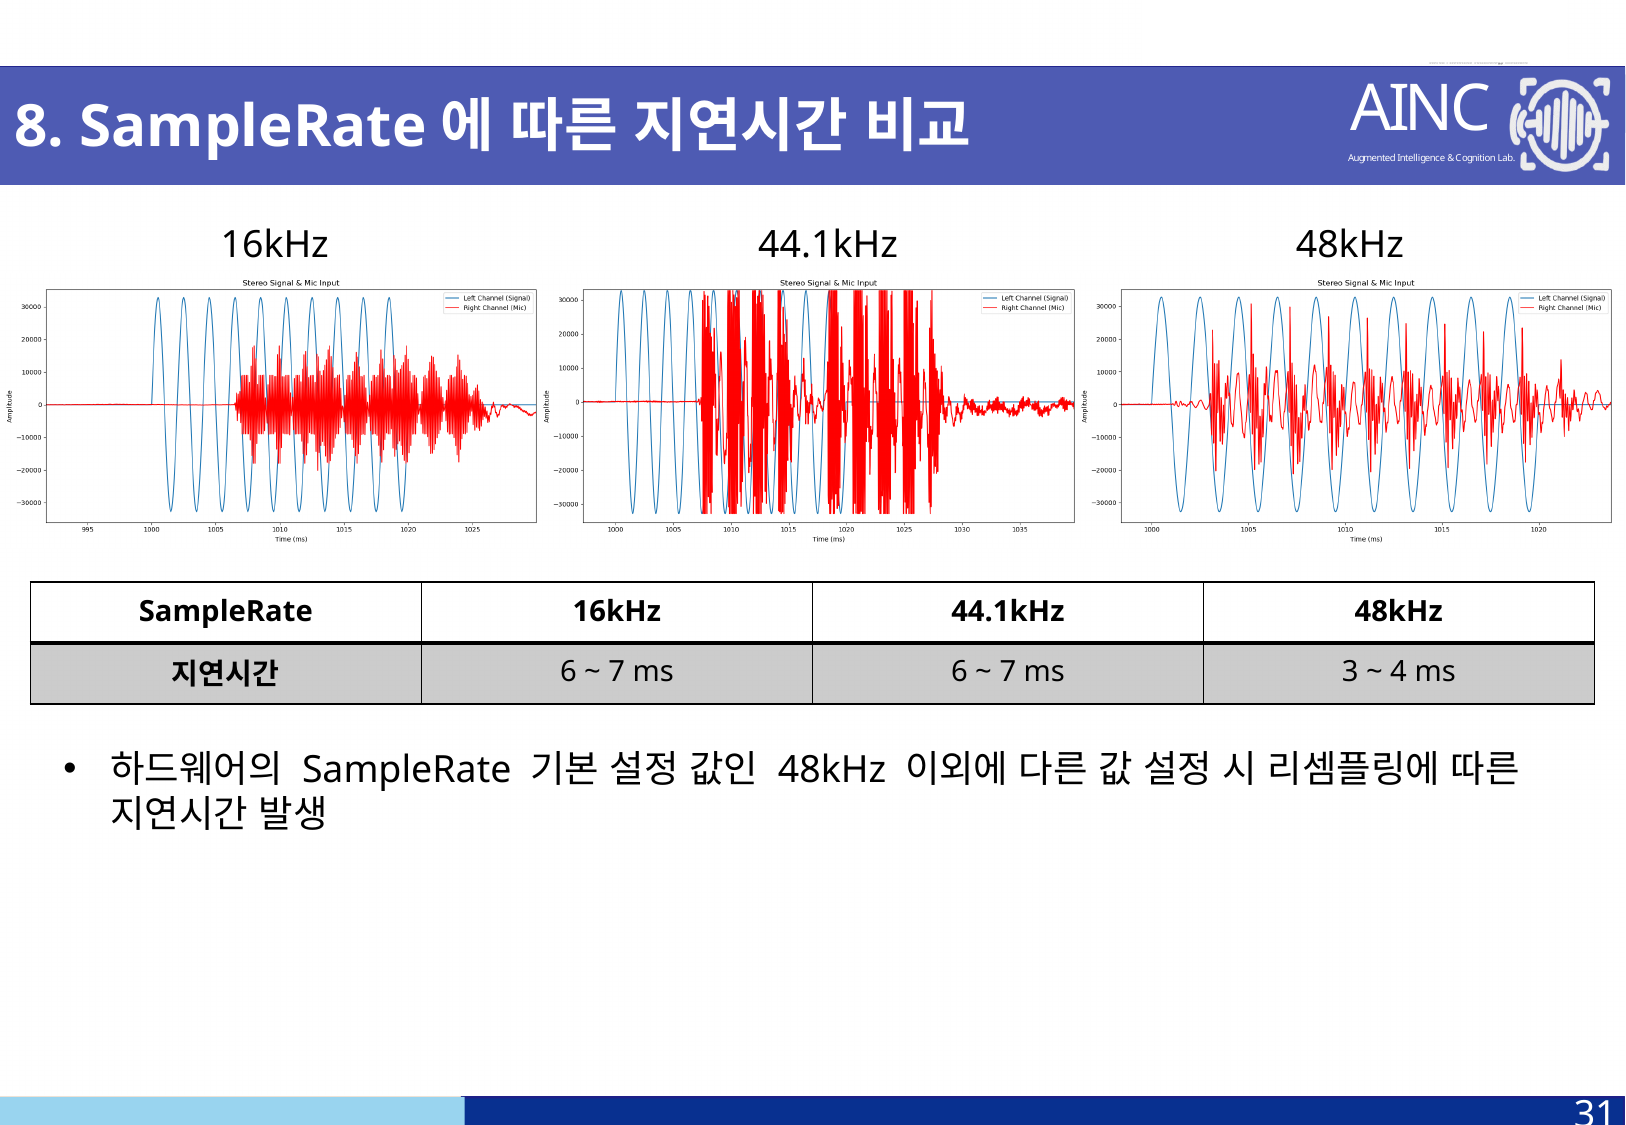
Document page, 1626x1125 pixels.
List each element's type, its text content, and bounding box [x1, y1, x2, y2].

table_cell 지연시간 [31, 645, 421, 703]
picture [0, 0, 1626, 66]
table_header 44.1kHz [813, 583, 1203, 641]
text_box 16kHz [205, 212, 344, 272]
table_cell 6 ~ 7 ms [422, 645, 812, 703]
picture [0, 185, 1626, 1125]
table_header 48kHz [1204, 583, 1594, 641]
slide_number 31 [1265, 1082, 1625, 1125]
table_header 16kHz [422, 583, 812, 641]
table_header SampleRate [31, 583, 421, 641]
text_box 44.1kHz [743, 212, 913, 272]
table_cell 6 ~ 7 ms [813, 645, 1203, 703]
text_box 하드웨어의 SampleRate 기본 설정 값인 48kHz 이외에 다른 값 설정 시 리셈플링에 따른 지연시간 발생 [48, 737, 1625, 843]
table_cell 3 ~ 4 ms [1204, 645, 1594, 703]
text_box 48kHz [1281, 212, 1420, 272]
text_box 8. SampleRate에 따른 지연시간 비교 [0, 80, 1298, 166]
